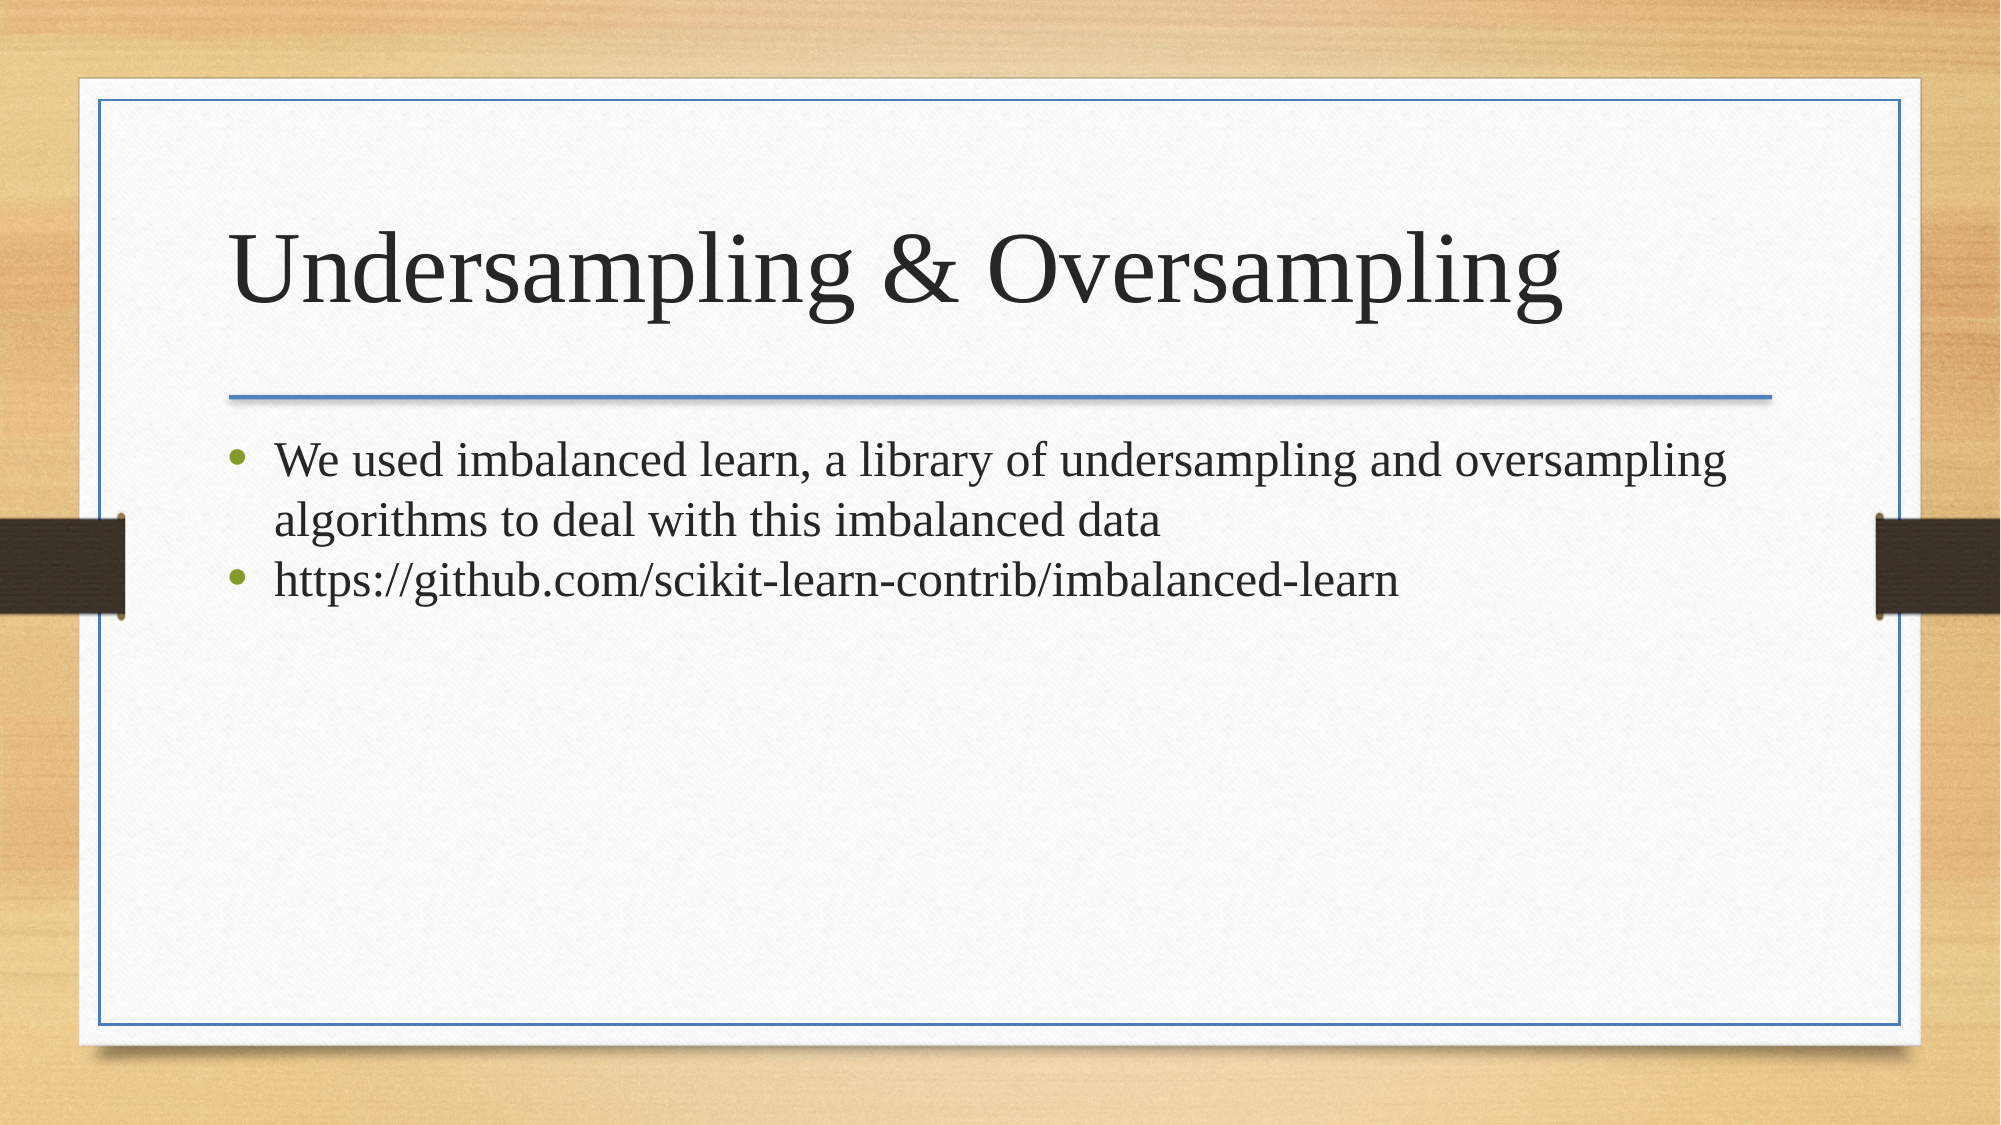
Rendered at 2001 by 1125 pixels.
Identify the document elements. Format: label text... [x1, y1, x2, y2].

text_box Undersampling & Oversampling [212, 161, 1788, 375]
text_box We used imbalanced learn, a library of undersampling and oversampling algorithms to deal with this imbalanced data https://github.com/scikit-learn-contrib/imbalanced-learn [212, 419, 1788, 964]
picture [0, 0, 2001, 1125]
